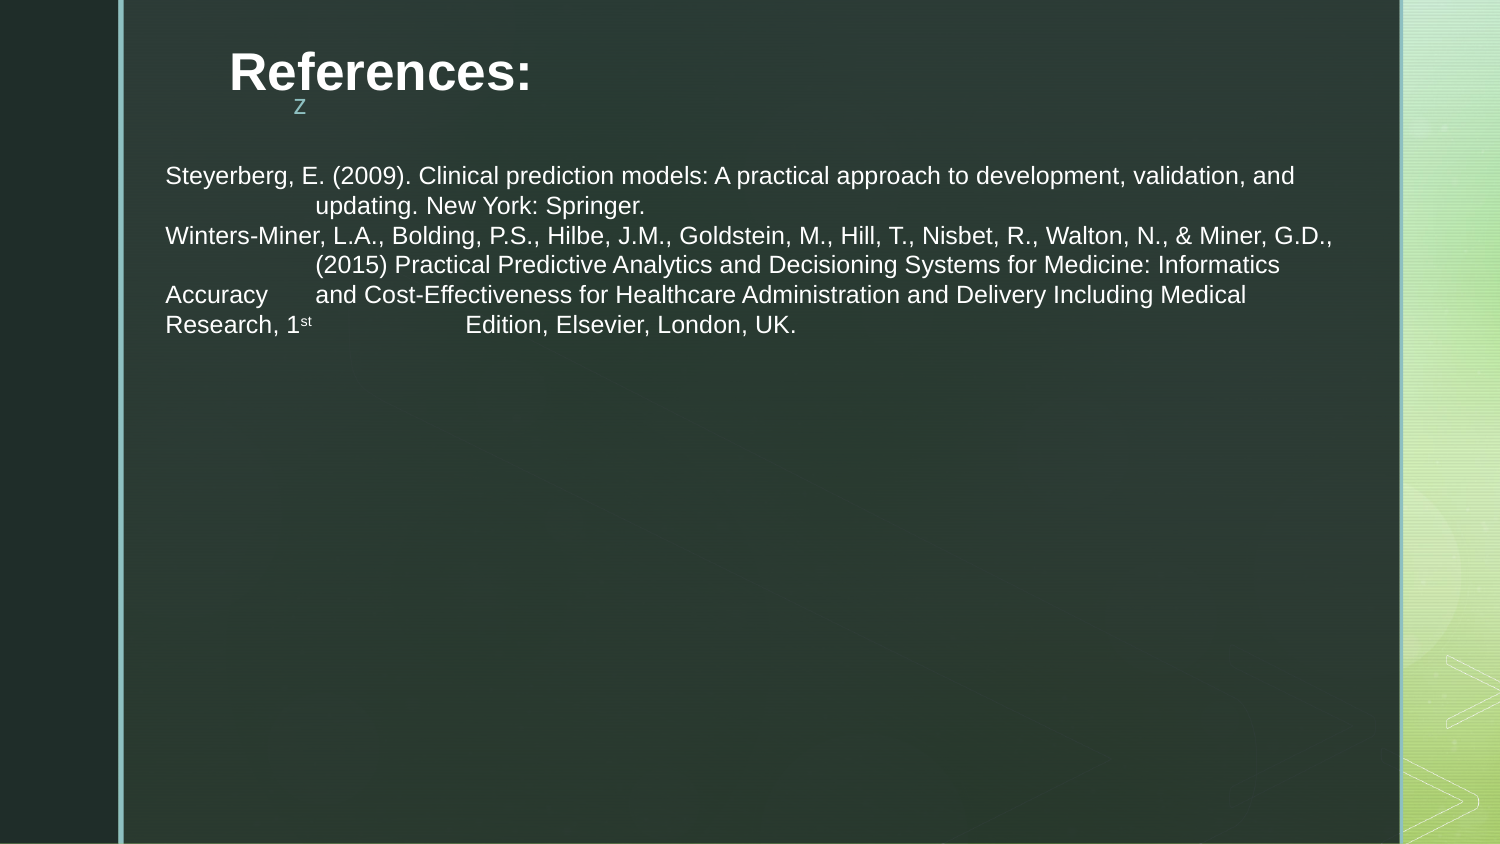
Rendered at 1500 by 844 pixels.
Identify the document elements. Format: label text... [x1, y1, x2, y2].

text_box Steyerberg, E. (2009). Clinical prediction models: A practical approach to development, validation, and updating. New York: Springer. Winters-Miner, L.A., Bolding, P.S., Hilbe, J.M., Goldstein, M., Hill, T., Nisbet, R., Walton, N., & Miner, G.D., (2015) Practical Predictive Analytics and Decisioning Systems for Medicine: Informatics Accuracy and Cost-Effectiveness for Healthcare Administration and Delivery Including Medical Research, 1st Edition, Elsevier, London, UK. [150, 151, 1367, 347]
title References: [218, 0, 1306, 108]
picture [1404, 0, 1500, 844]
